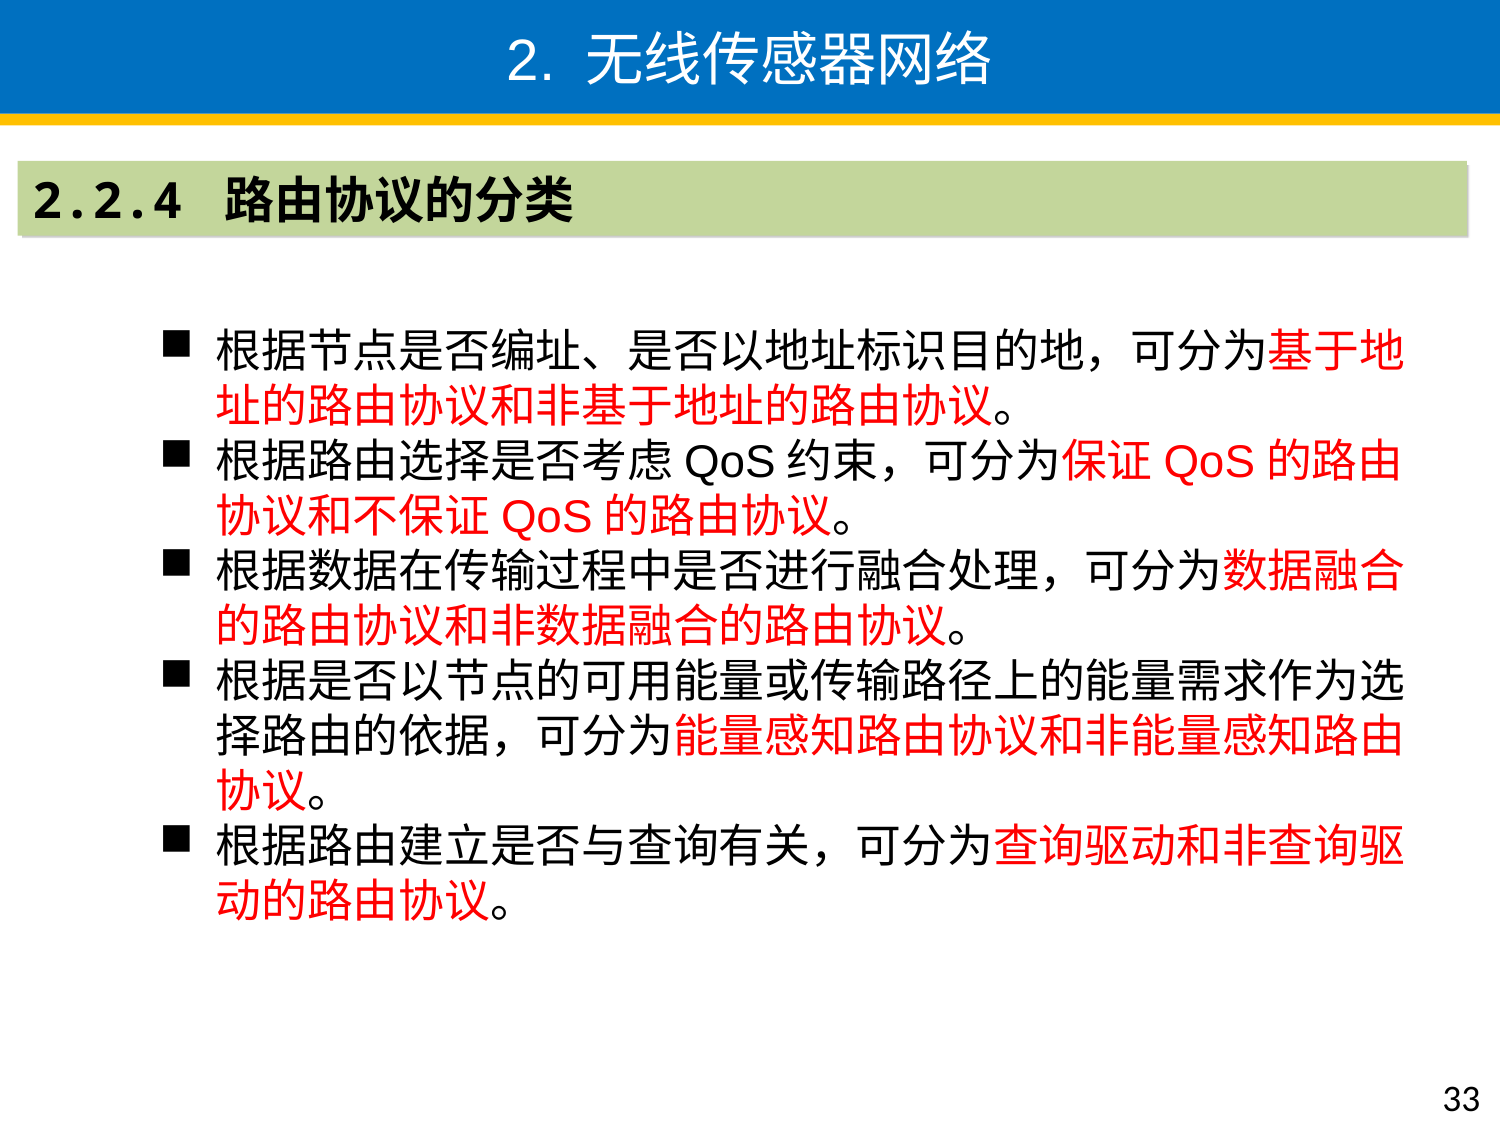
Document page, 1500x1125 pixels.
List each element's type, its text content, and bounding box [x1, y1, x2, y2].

text_box 根据节点是否编址、是否以地址标识目的地，可分为基于地址的路由协议和非基于地址的路由协议。 根据路由选择是否考虑QoS约束，可分为保证QoS的路由协议和不保证QoS的路由协议。 根据数据在传输过程中是否进行融合处理，可分为数据融合的路由协议和非数据融合的路由协议。 根据是否以节点的可用能量或传输路径上的能量需求作为选择路由的依据，可分为能量感知路由协议和非能量感知路由协议。 根据路由建立是否与查询有关，可分为查询驱动和非查询驱动的路由协议。 [35, 314, 1449, 934]
text_box 2.2.4 路由协议的分类 [17, 160, 1467, 236]
title 2. 无线传感器网络 [0, 0, 1500, 114]
text_box 33 [1427, 1066, 1499, 1125]
